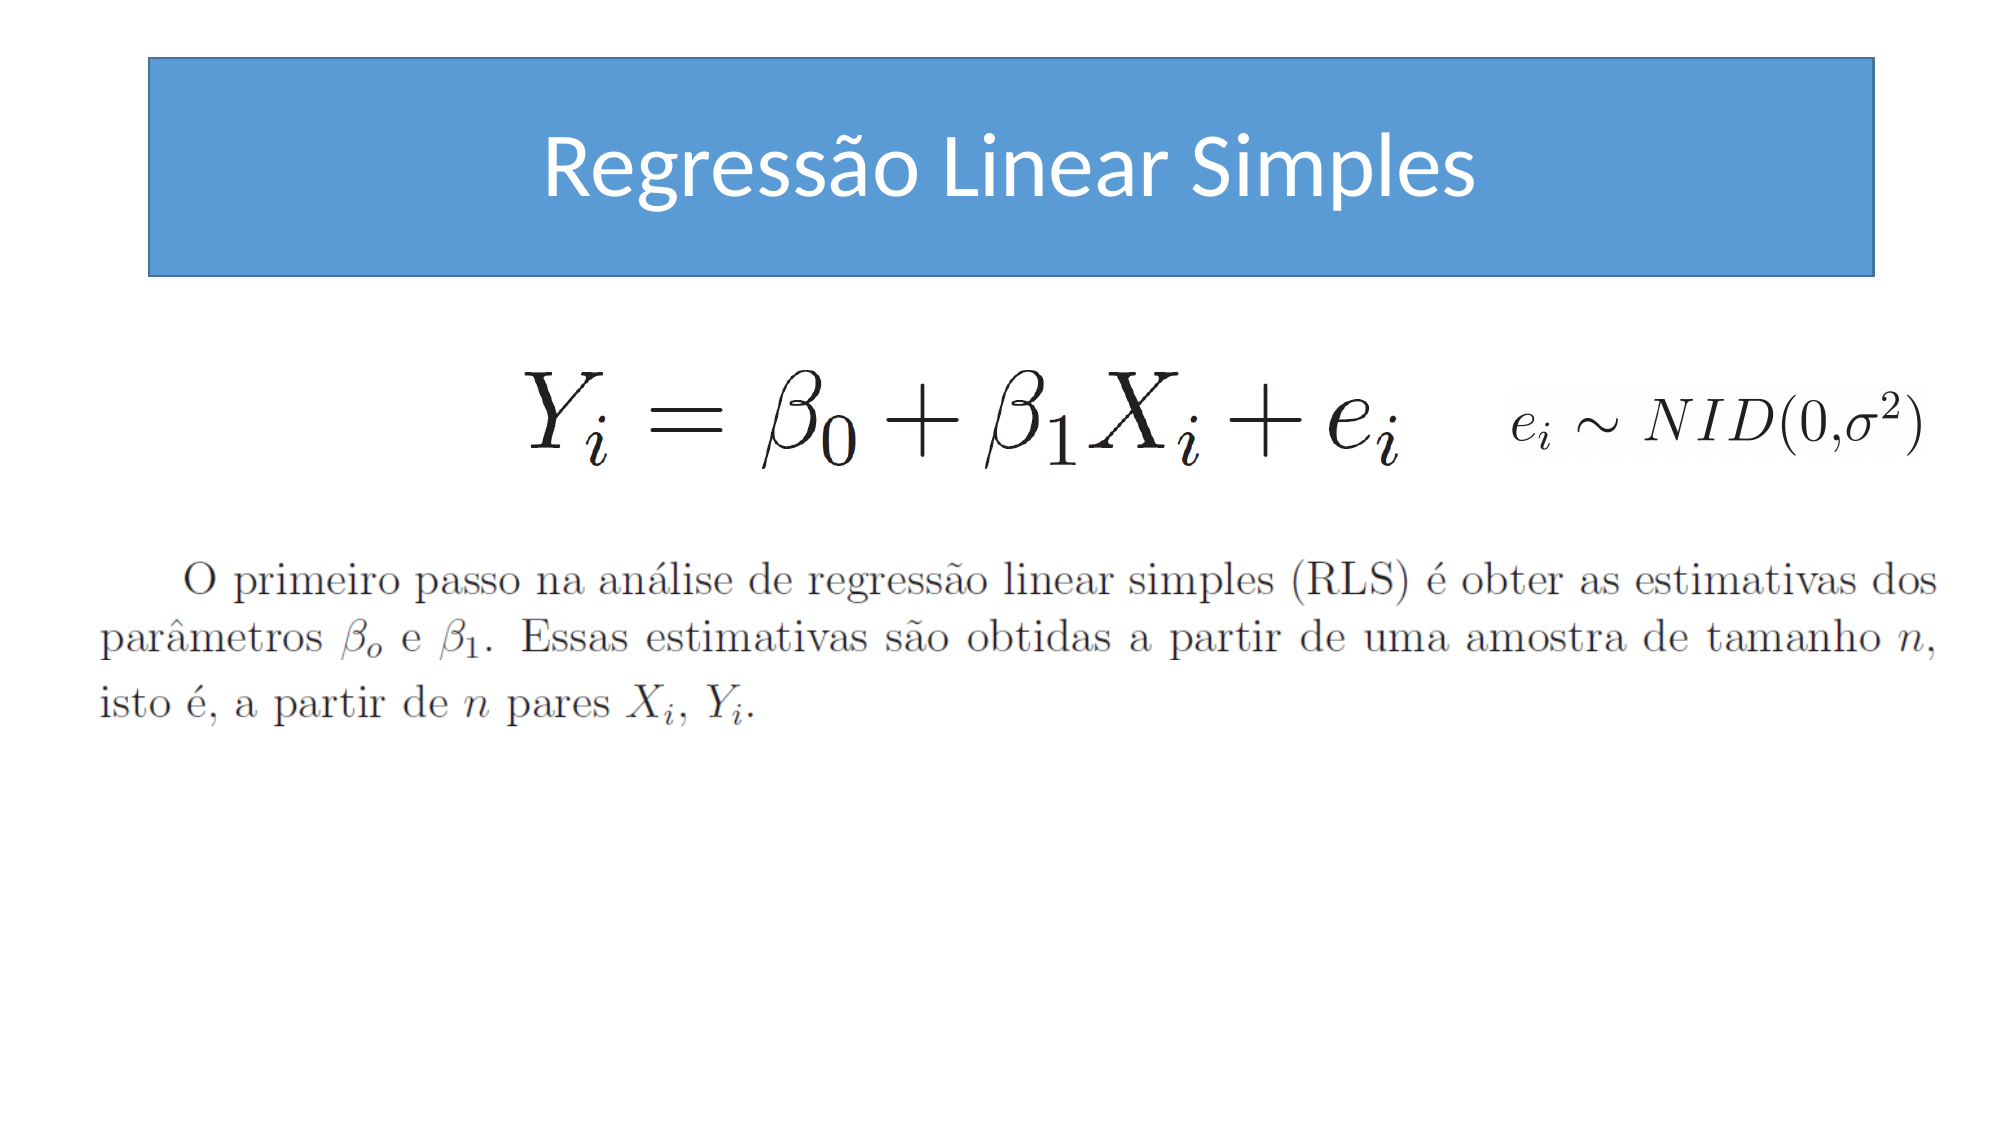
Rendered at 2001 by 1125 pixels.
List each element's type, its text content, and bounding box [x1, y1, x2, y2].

picture [93, 554, 1948, 660]
picture [513, 362, 1415, 484]
picture [93, 673, 774, 733]
title Regressão Linear Simples [148, 57, 1875, 277]
picture [1510, 385, 1927, 458]
